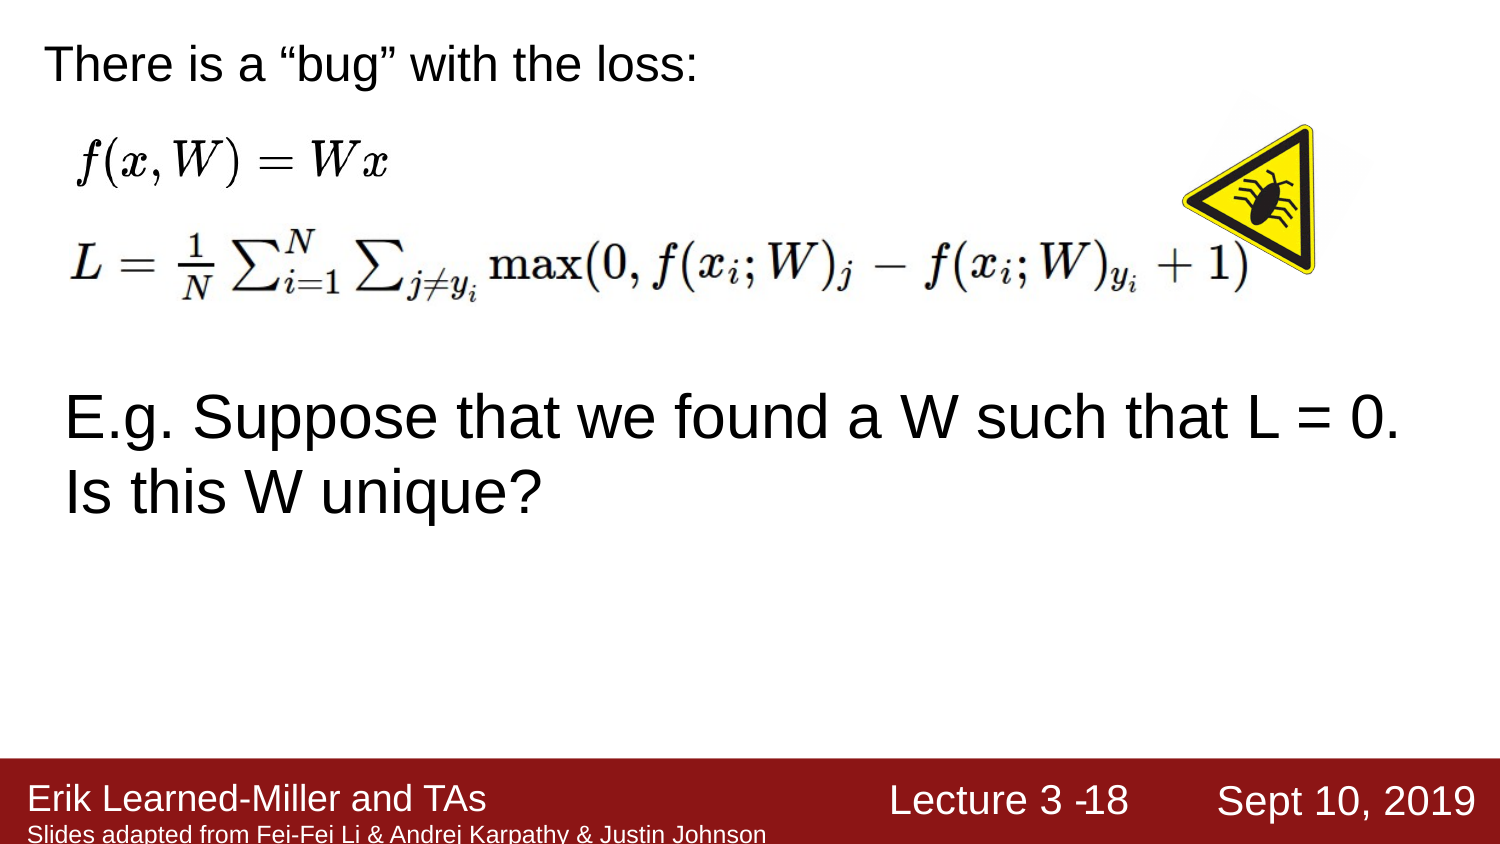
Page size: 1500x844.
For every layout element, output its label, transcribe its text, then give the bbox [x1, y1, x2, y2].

picture [69, 90, 1373, 307]
picture [69, 127, 391, 196]
slide_number ‹#› [1054, 765, 1145, 831]
text_box There is a “bug” with the loss: [28, 16, 922, 101]
text_box E.g. Suppose that we found a W such that L = 0. Is this W unique? [49, 361, 1451, 698]
